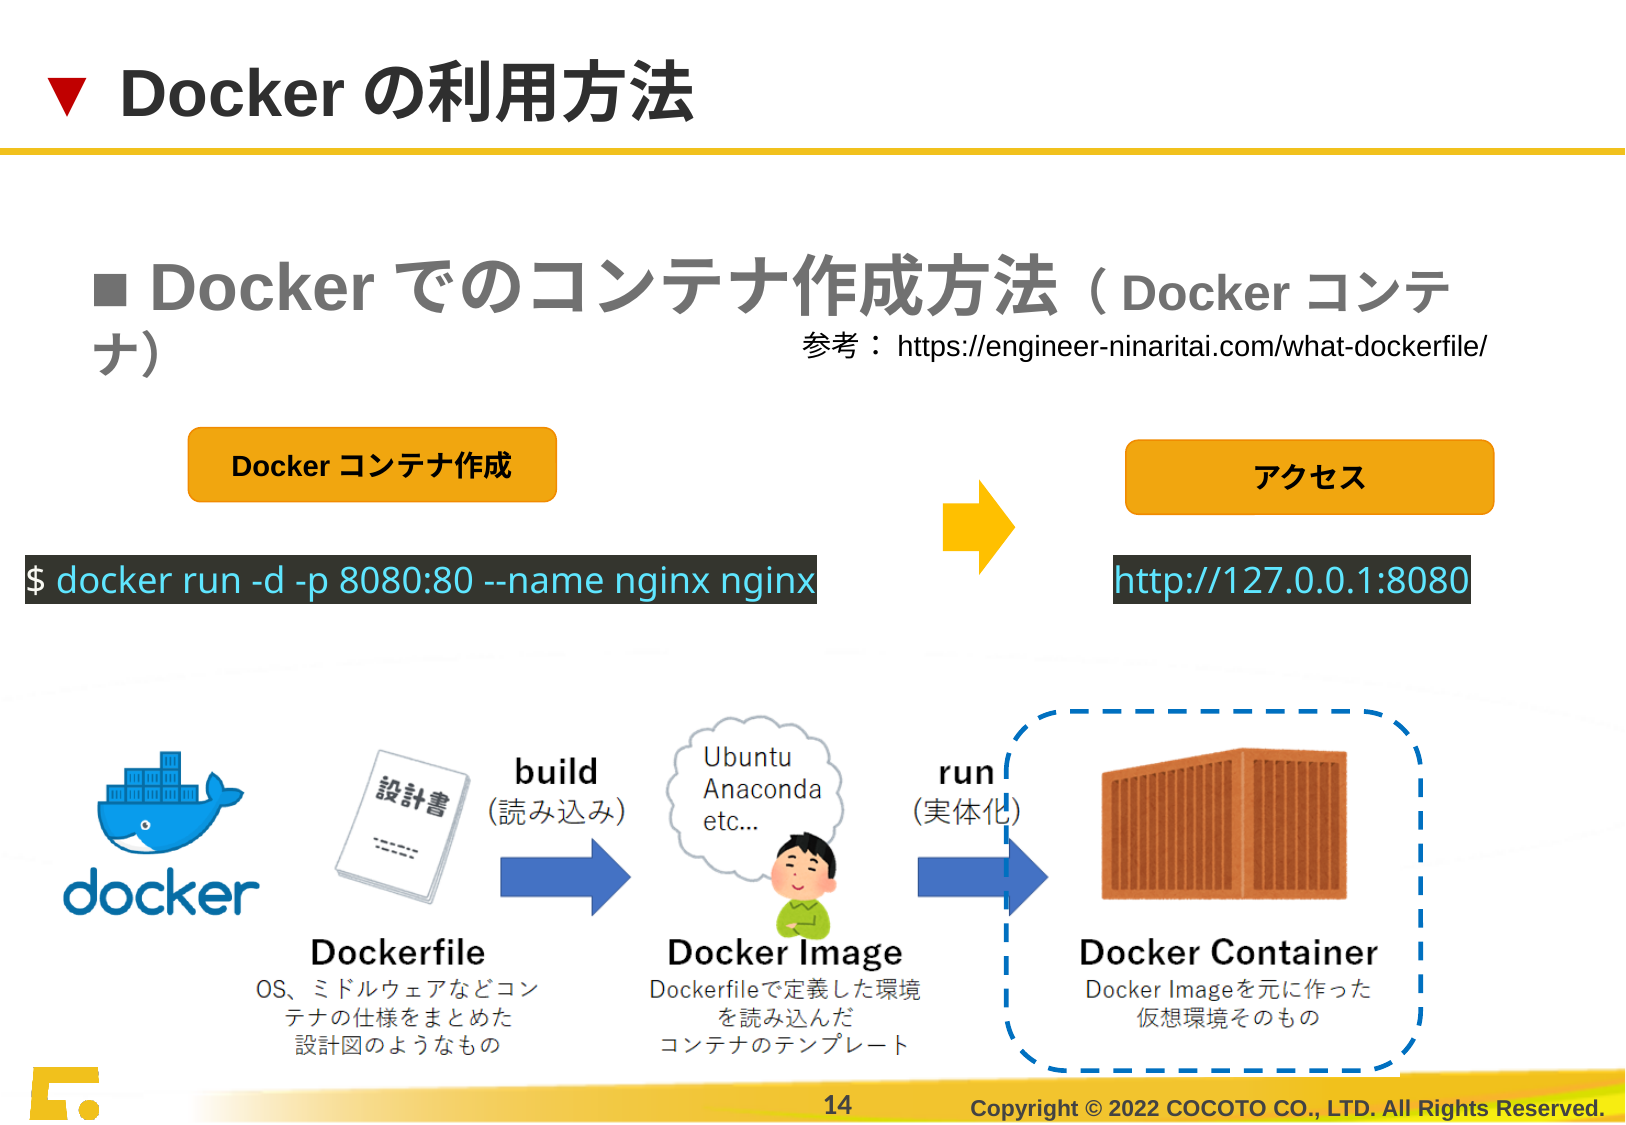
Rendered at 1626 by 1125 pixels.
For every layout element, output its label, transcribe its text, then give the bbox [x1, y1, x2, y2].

text_box http://127.0.0.1:8080 [1012, 542, 1625, 616]
text_box ▼ Dockerの利用方法 [19, 31, 1625, 130]
text_box $ docker run -d -p 8080:80 --name nginx nginx [0, 542, 1012, 616]
text_box アクセス [1125, 440, 1494, 515]
footer Copyright © 2022 COCOTO CO., LTD. All Rights Reserved. [915, 1085, 1618, 1125]
text_box Dockerコンテナ作成 [188, 427, 557, 502]
text_box [1405, 730, 1421, 1052]
text_box [942, 479, 1016, 576]
picture [0, 0, 1626, 1125]
text_box 参考：https://engineer-ninaritai.com/what-dockerfile/ [787, 312, 1563, 378]
text_box ■ Dockerでのコンテナ作成方法（Dockerコンテナ） [75, 236, 1553, 334]
